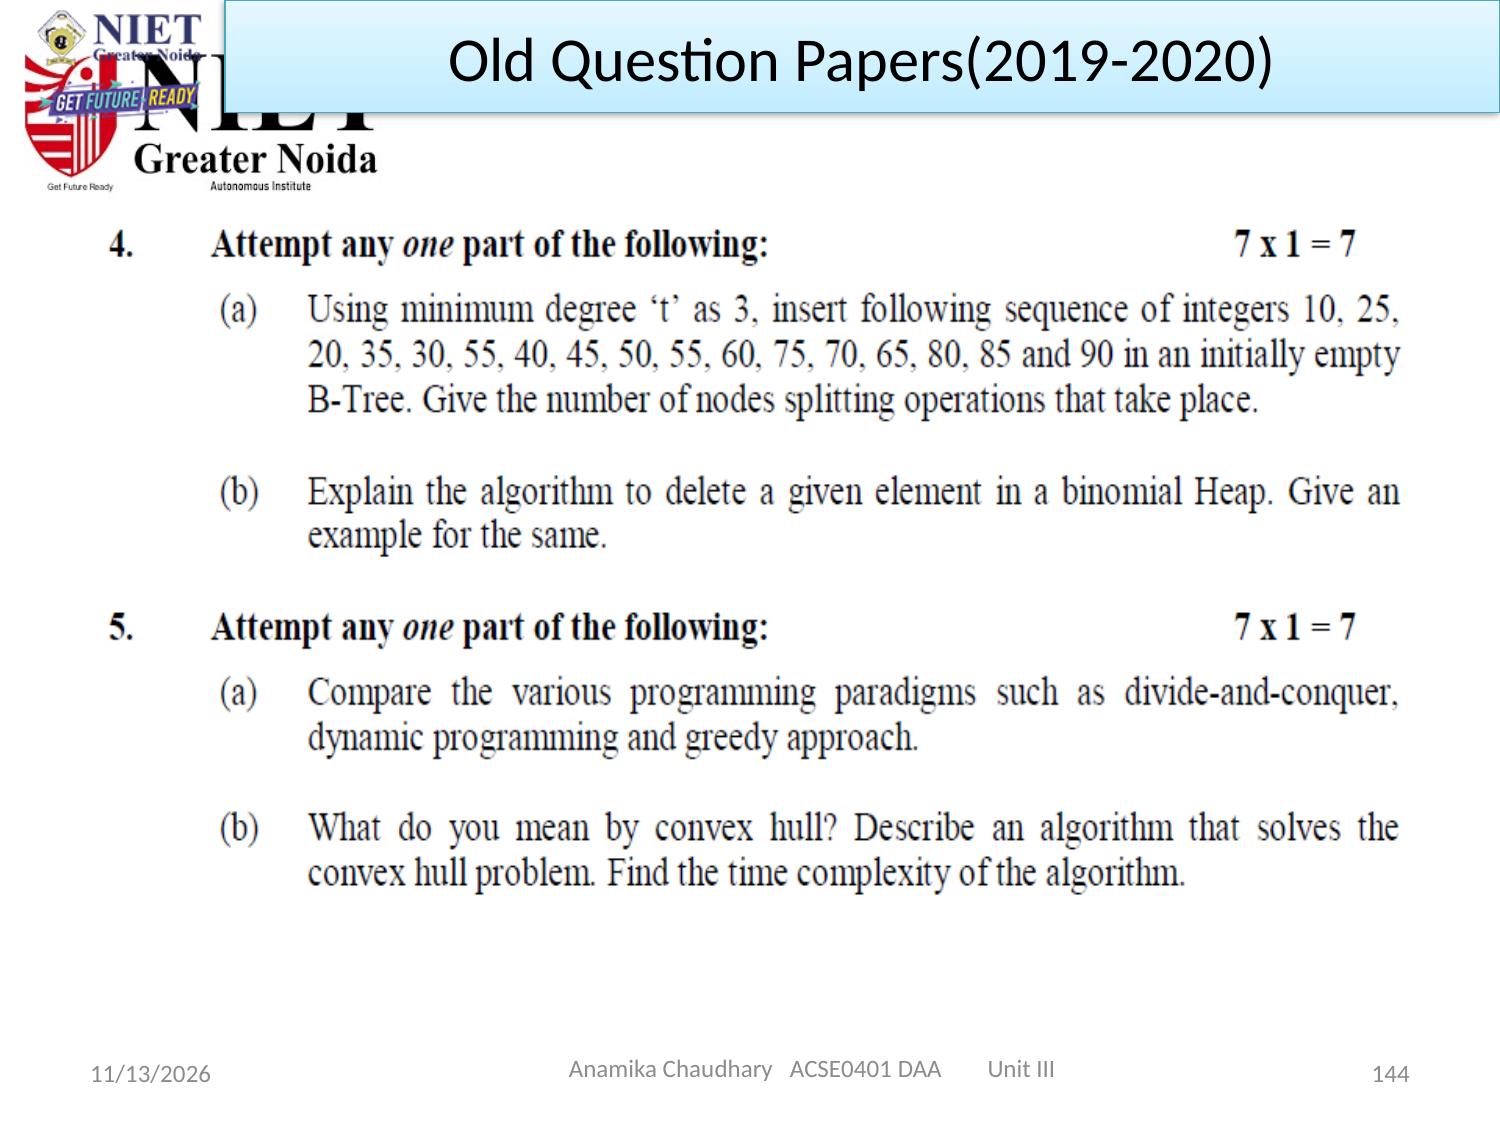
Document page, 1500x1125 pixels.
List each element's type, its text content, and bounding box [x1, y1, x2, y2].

slide_number 144 [1074, 1042, 1425, 1103]
picture [0, 0, 1500, 913]
text_box Old Question Papers(2019-2020) [238, 0, 1500, 113]
footer Anamika Chaudhary ACSE0401 DAA Unit III [412, 1037, 1213, 1098]
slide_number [75, 1042, 425, 1103]
